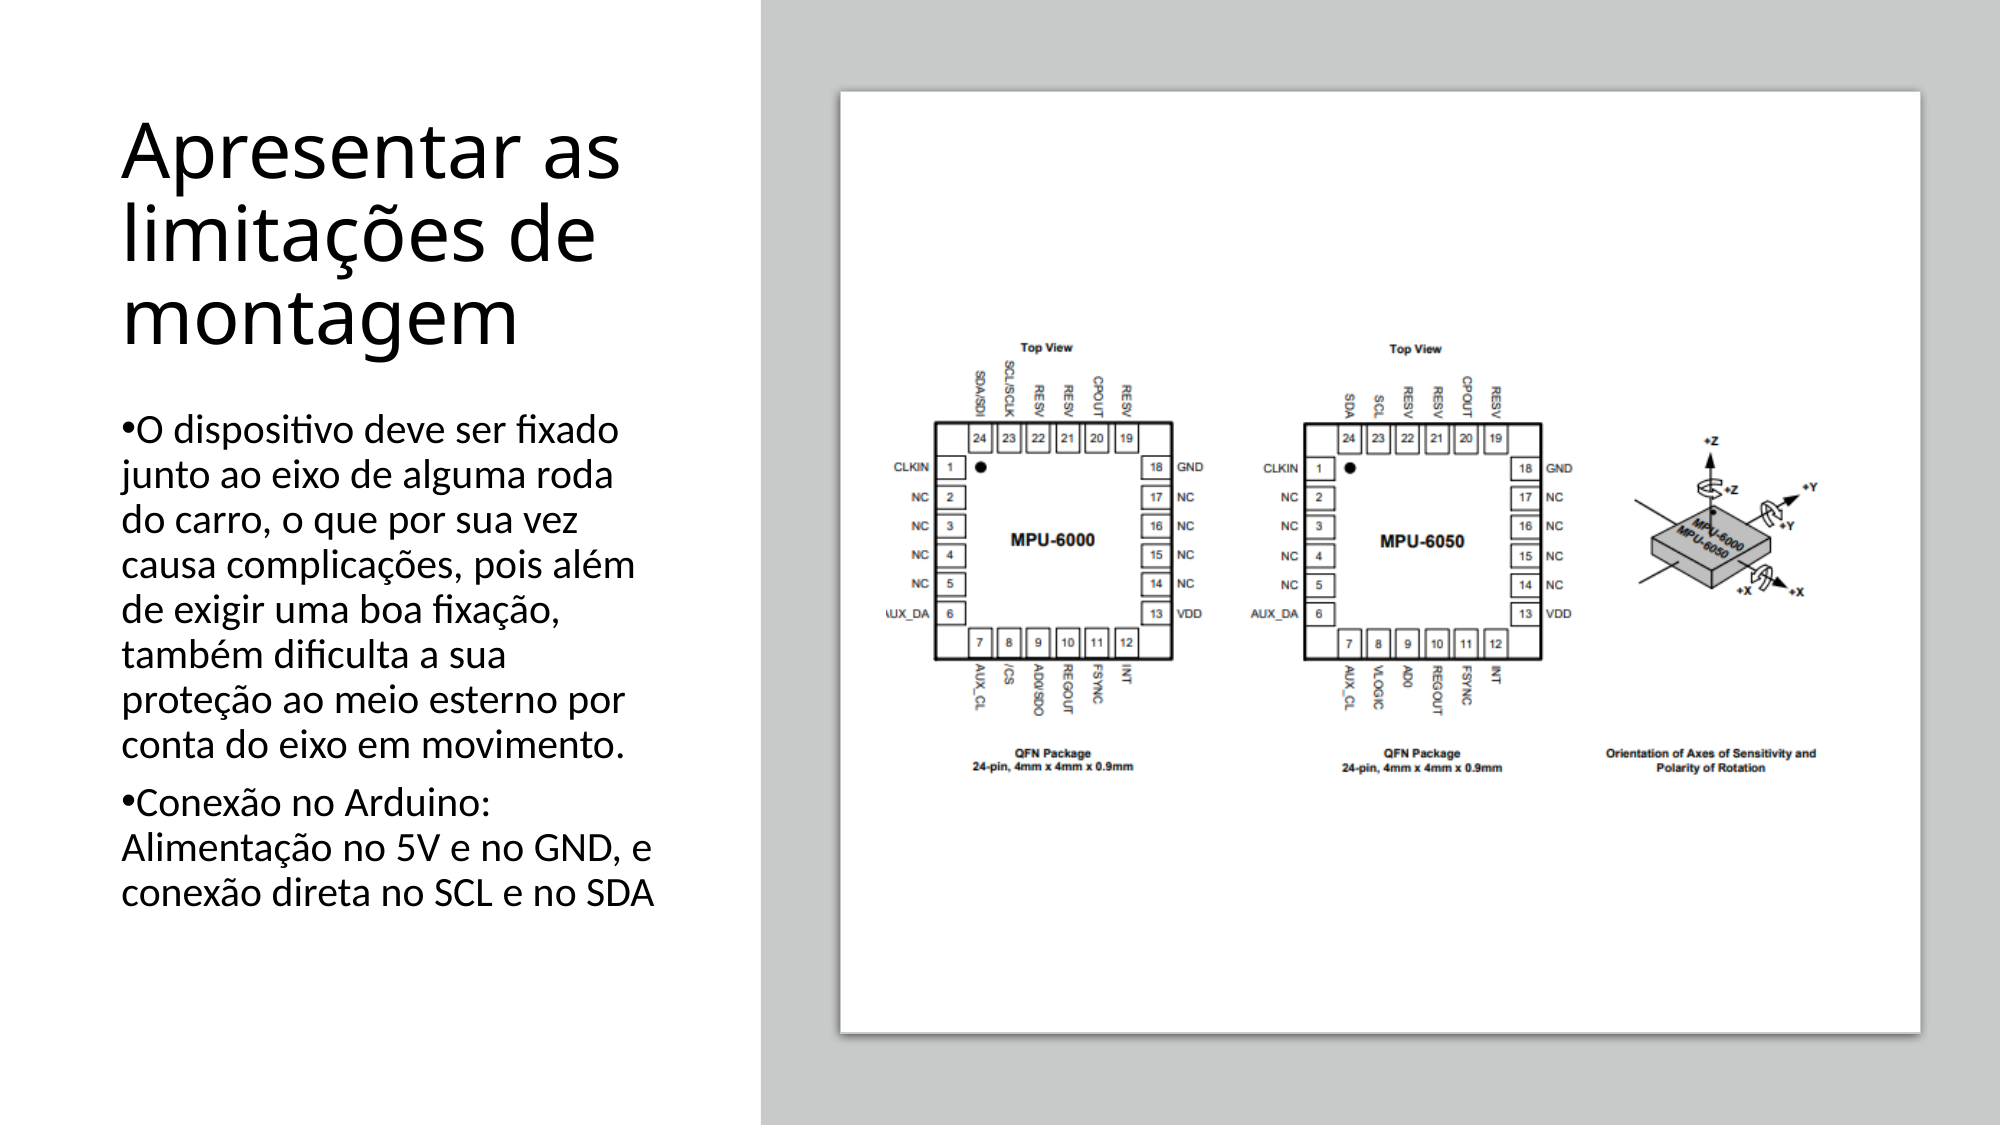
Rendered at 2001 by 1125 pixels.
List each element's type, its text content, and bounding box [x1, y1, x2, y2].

text_box [839, 90, 1922, 1034]
text_box [760, 0, 2000, 1125]
picture [886, 326, 1875, 798]
text_box Apresentar as limitações de montagem [106, 103, 682, 370]
text_box O dispositivo deve ser fixado junto ao eixo de alguma roda do carro, o que por sua vez causa complicações, pois além de exigir uma boa fixação, também dificulta a sua proteção ao meio esterno por conta do eixo em movimento. Conexão no Arduino: Alimentação no 5V e no GND, e conexão direta no SCL e no SDA [106, 399, 682, 1021]
